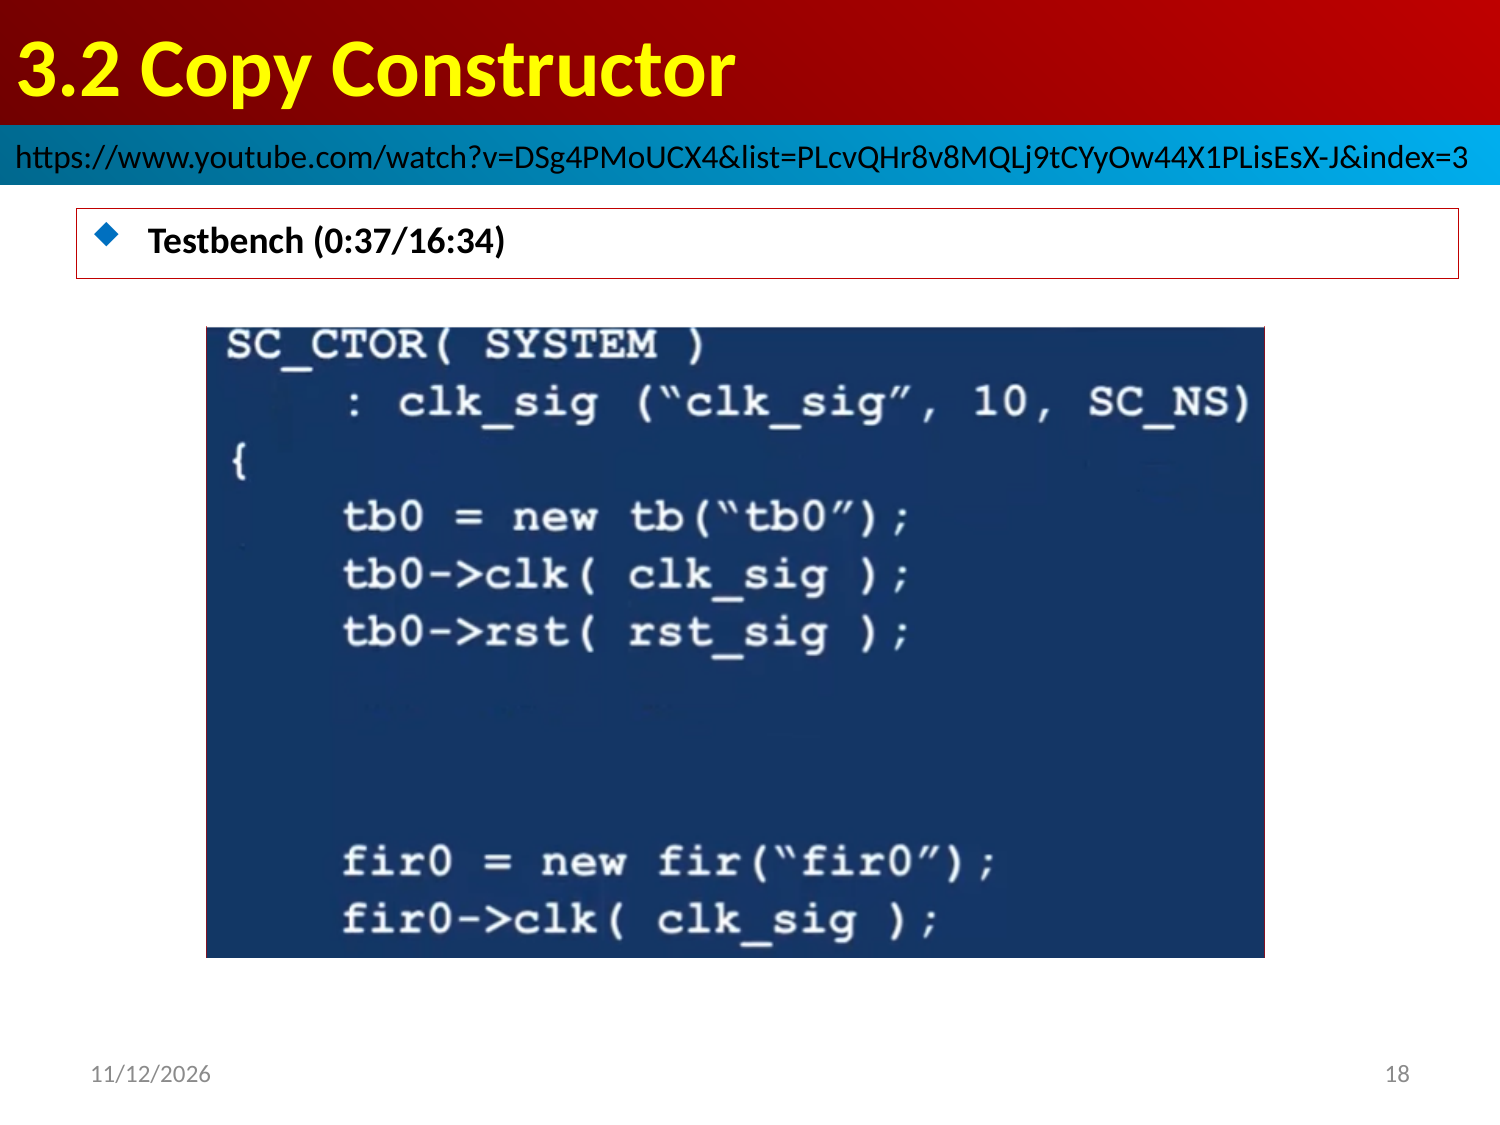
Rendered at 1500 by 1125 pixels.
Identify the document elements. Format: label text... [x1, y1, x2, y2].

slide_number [75, 1042, 425, 1103]
subtitle Testbench (0:37/16:34) [76, 208, 1459, 279]
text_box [206, 326, 1265, 958]
title 3.2 Copy Constructor [0, 0, 1500, 125]
text_box https://www.youtube.com/watch?v=DSg4PMoUCX4&list=PLcvQHr8v8MQLj9tCYyOw44X1PLisEsX-J&index=3 [0, 125, 1500, 185]
slide_number 18 [1074, 1042, 1425, 1103]
